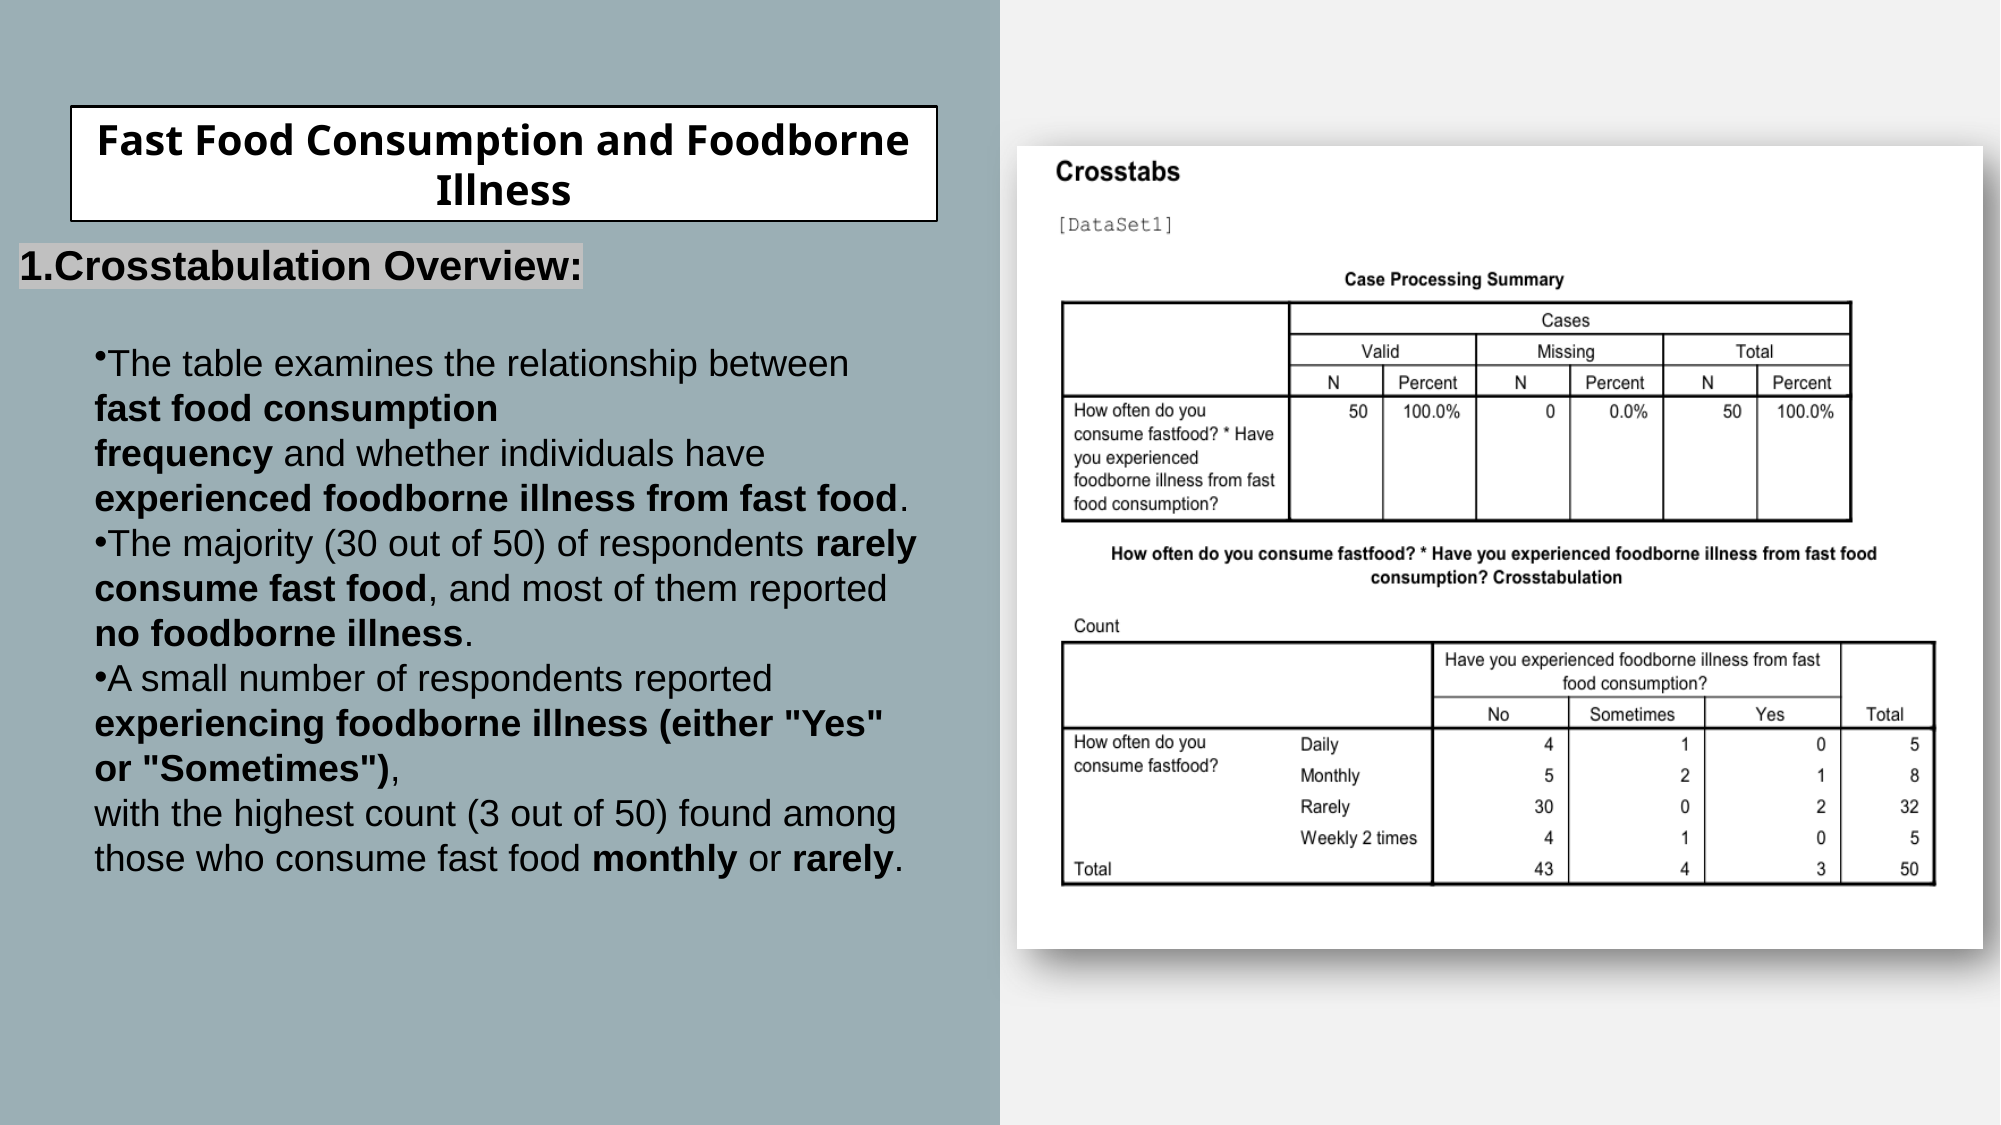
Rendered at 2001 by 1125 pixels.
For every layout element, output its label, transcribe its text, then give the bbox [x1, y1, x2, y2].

picture [1017, 146, 1983, 949]
text_box Fast Food Consumption and Foodborne Illness [70, 105, 938, 222]
list Crosstabulation Overview: The table examines the relationship between fast food consumption frequency and whether individuals have experienced foodborne illness from fast food. The majority (30 out of 50) of respondents rarely consume fast food, and most of them reported no foodborne illness. A small number of respondents reported experiencing foodborne illness (either "Yes" or "Sometimes"), with the highest count (3 out of 50) found among those who consume fast food monthly or rarely. [0, 208, 937, 887]
